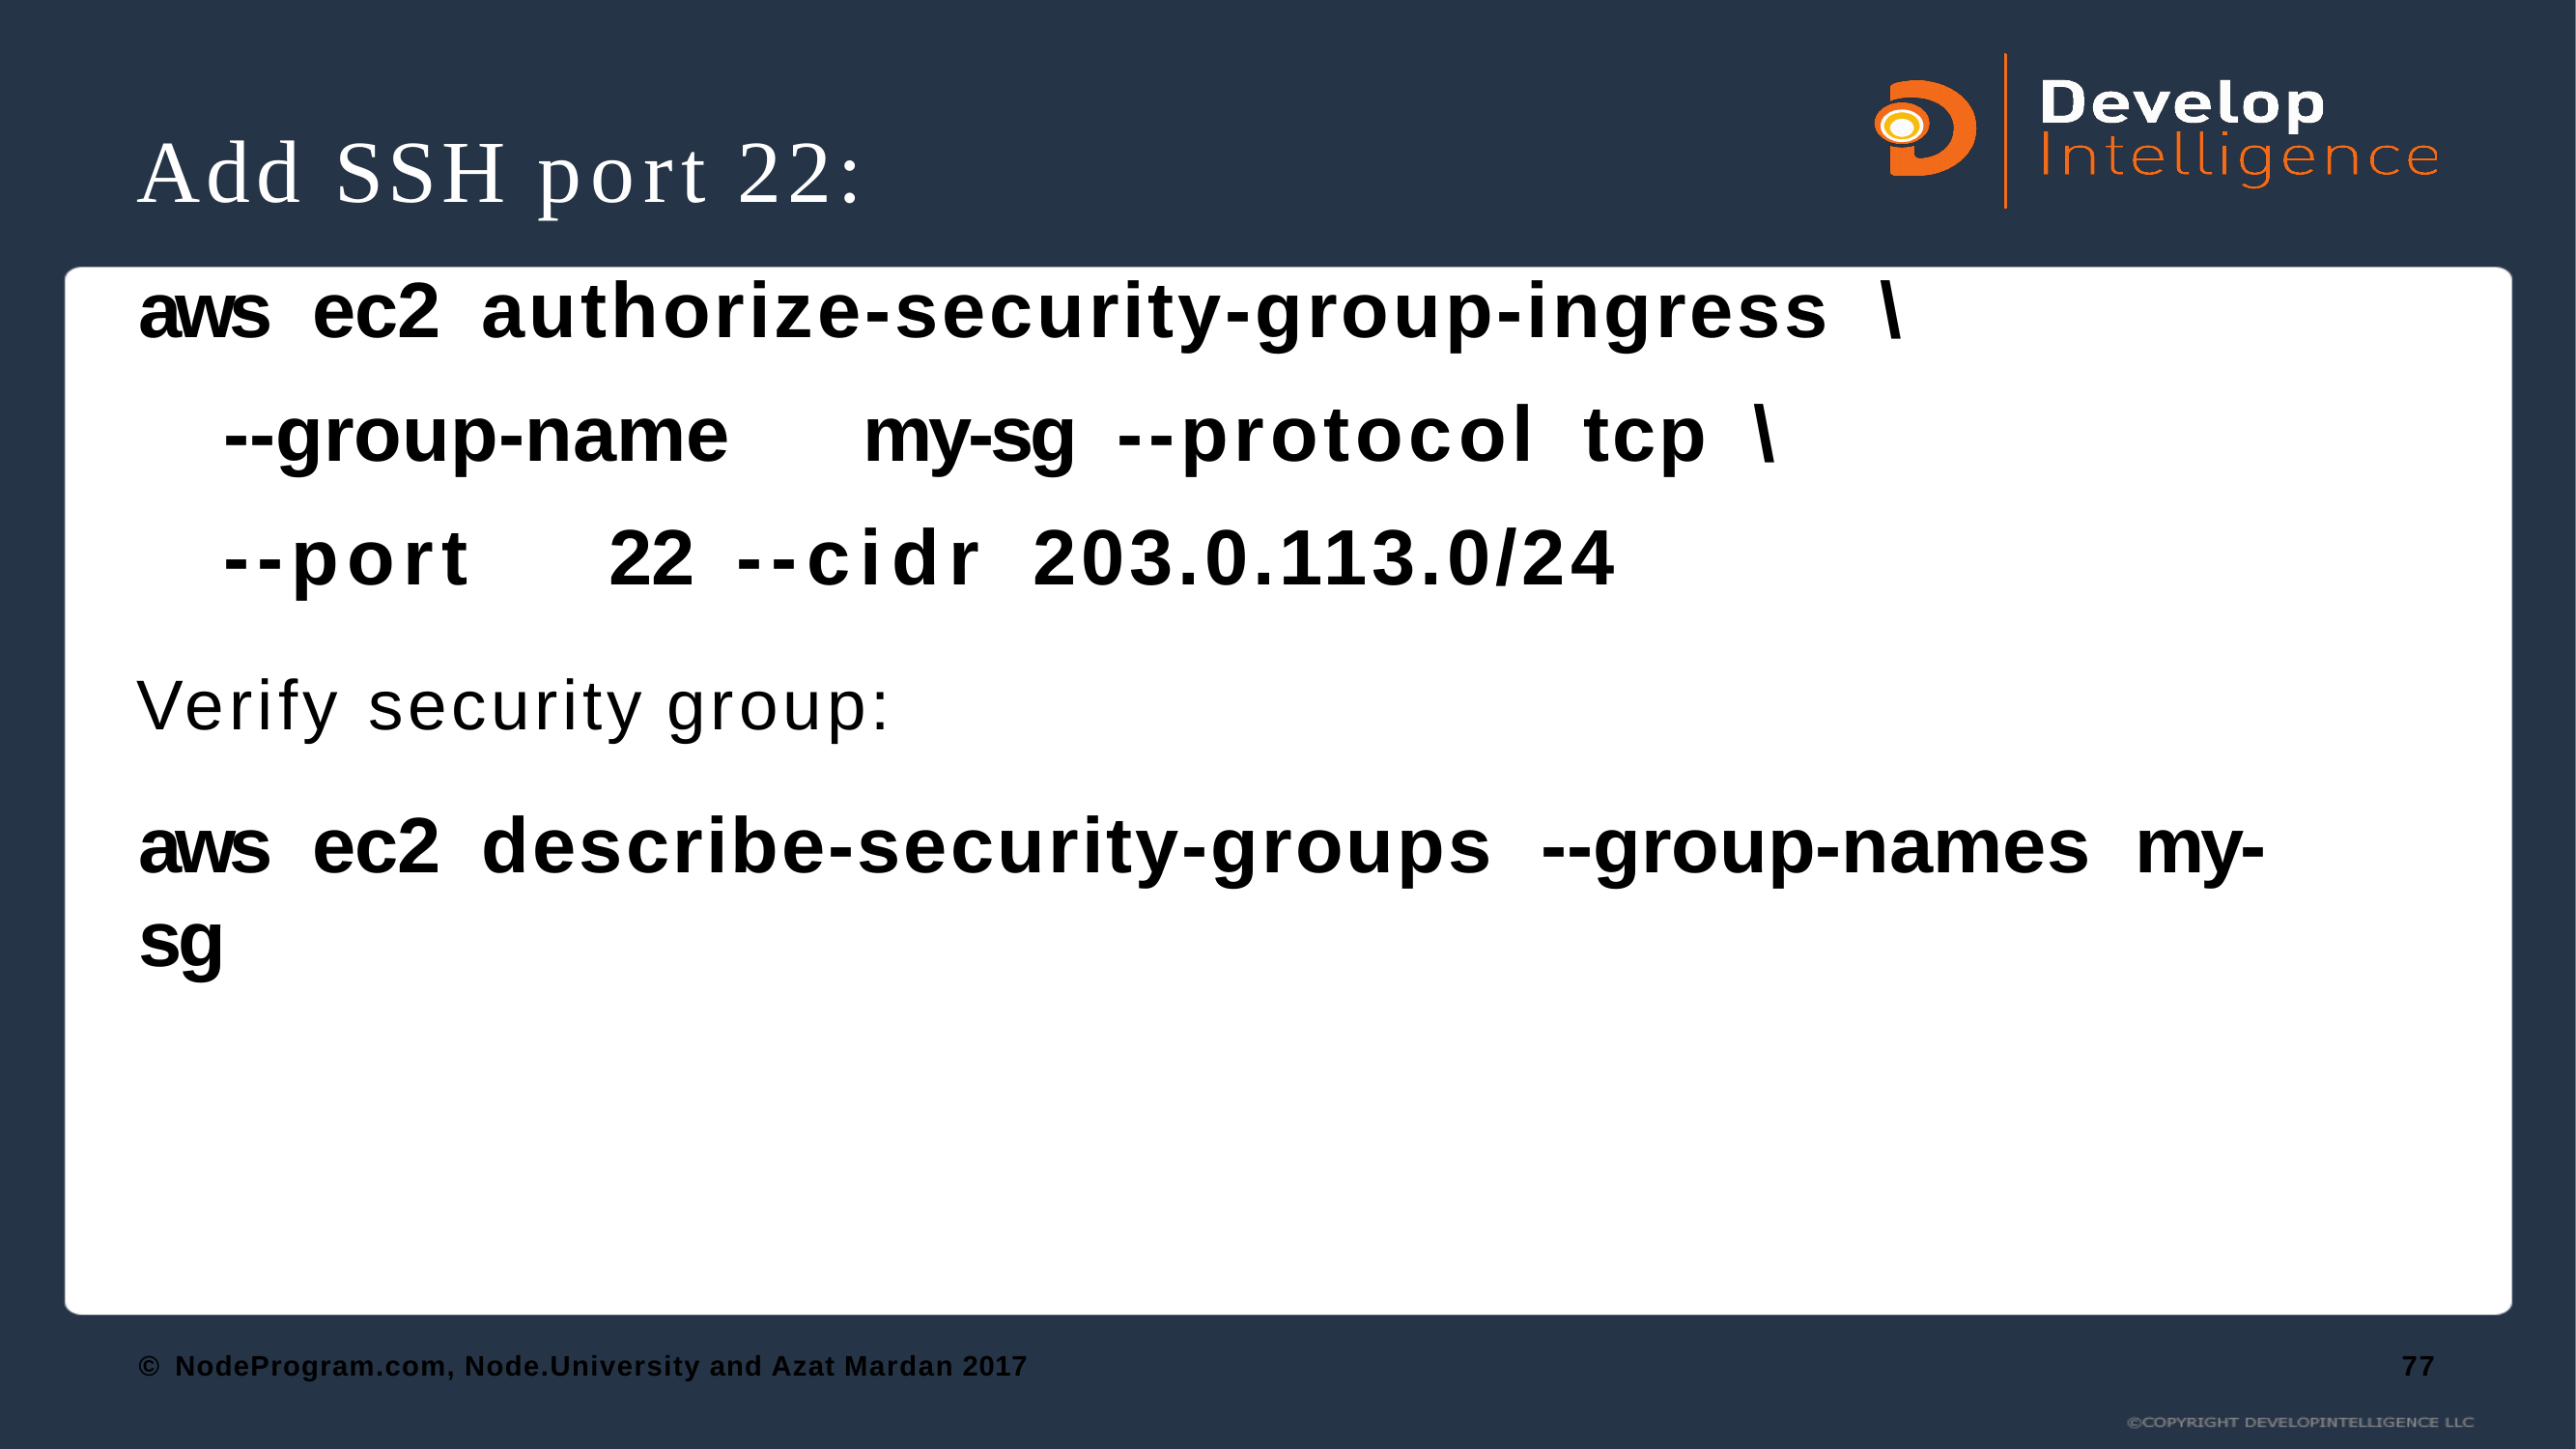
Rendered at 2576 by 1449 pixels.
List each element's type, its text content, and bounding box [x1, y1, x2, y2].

picture [0, 0, 2576, 1449]
footer © NodeProgram.com, Node.University and Azat Mardan 2017 [136, 1347, 1034, 1449]
text_box aws ec2 authorize-security-group-ingress \ --group-name my-sg --protocol tcp \ --port 22 --cidr 203.0.113.0/24 Verify security group: aws ec2 describe-security-groups --group-names my-sg [134, 226, 2345, 982]
title Add SSH port 22: [134, 43, 975, 226]
slide_number 77 [2383, 1347, 2442, 1449]
